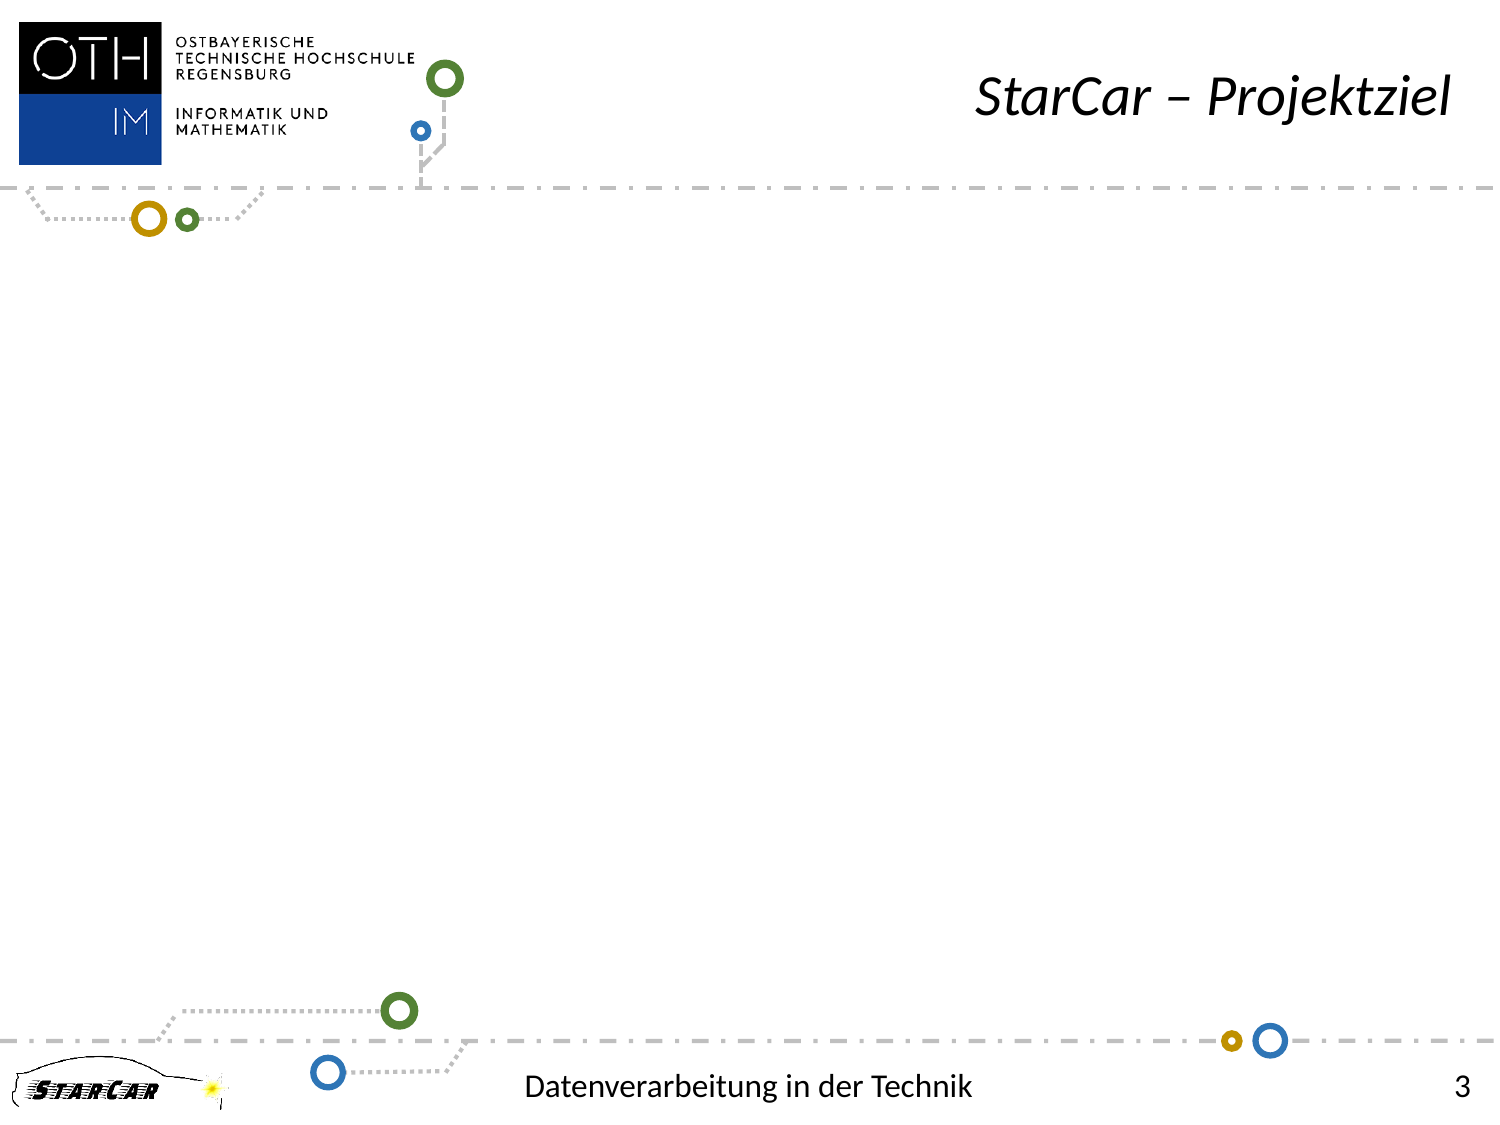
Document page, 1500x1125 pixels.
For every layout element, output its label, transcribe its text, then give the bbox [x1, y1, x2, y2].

picture [417, 127, 424, 134]
footer Datenverarbeitung in der Technik [46, 1042, 1452, 1125]
list StarCar – Projektziel [478, 21, 1452, 164]
picture [19, 22, 428, 165]
picture [0, 1053, 46, 1111]
